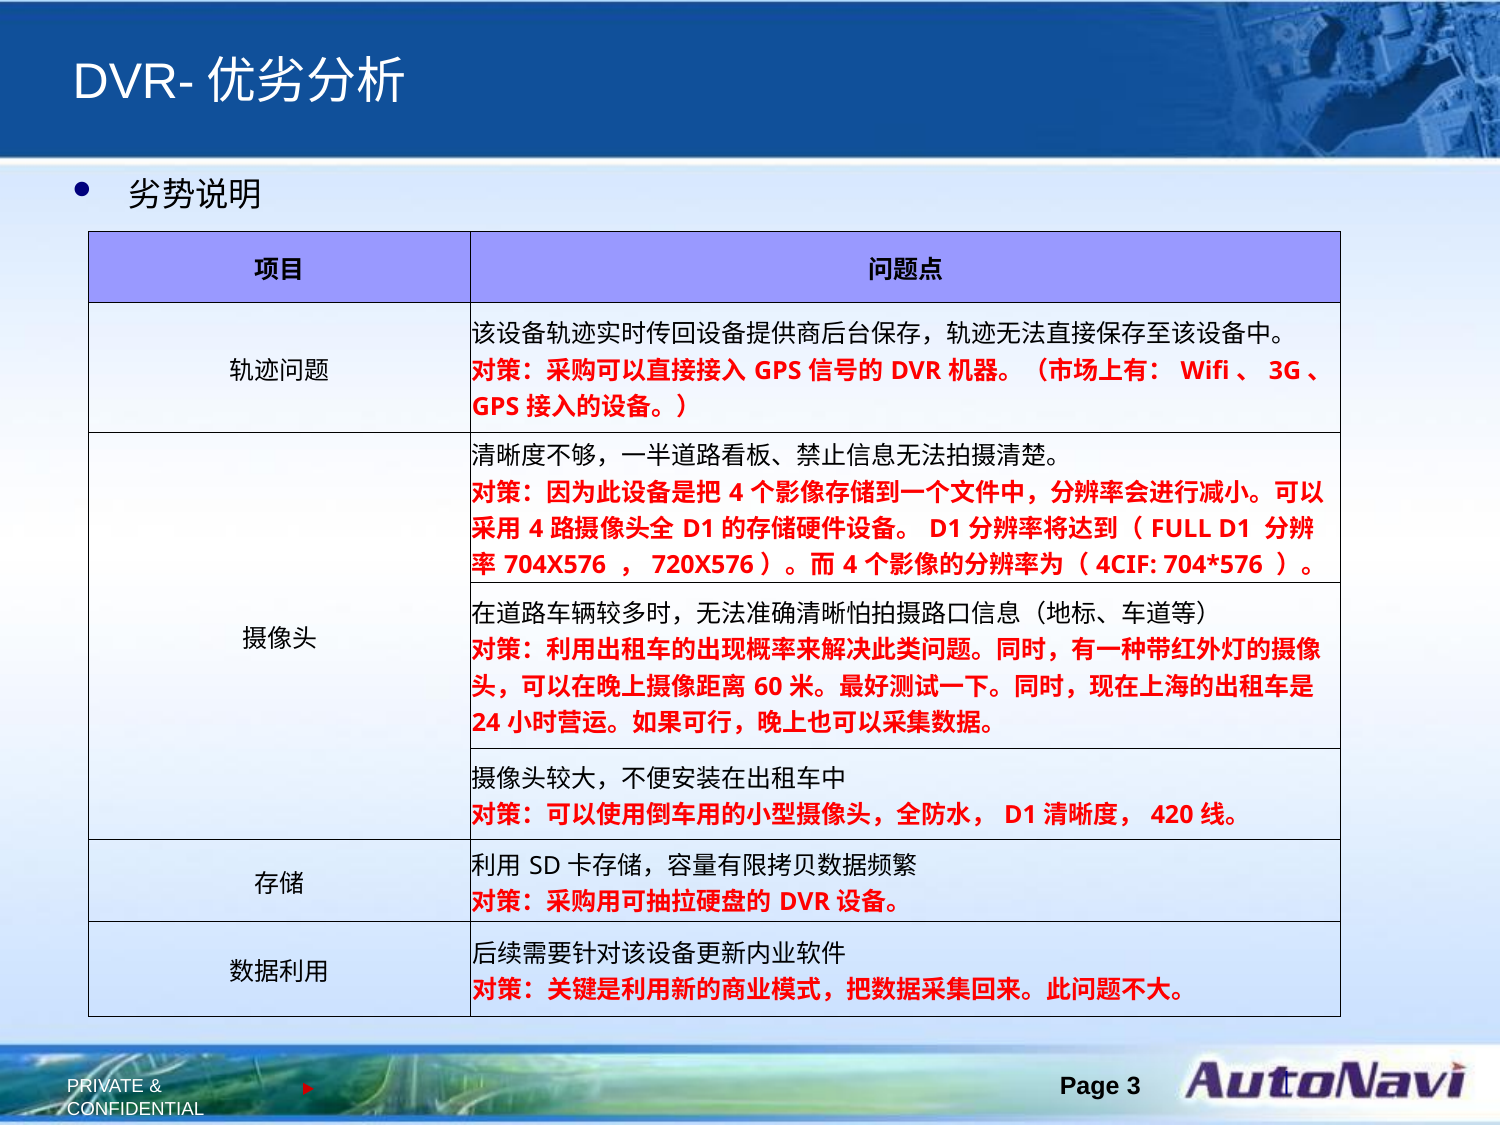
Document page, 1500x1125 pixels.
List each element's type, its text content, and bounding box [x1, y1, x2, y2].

table_cell 摄像头 [89, 433, 470, 839]
table_header 问题点 [471, 232, 1340, 302]
table_cell 轨迹问题 [89, 303, 470, 432]
title DVR-优劣分析 [57, 23, 1443, 134]
list 劣势说明 [57, 156, 1443, 221]
picture [0, 0, 1500, 1125]
table_cell 存储 [89, 840, 470, 921]
table_header 项目 [89, 232, 470, 302]
table_cell 该设备轨迹实时传回设备提供商后台保存，轨迹无法直接保存至该设备中。 对策：采购可以直接接入GPS信号的DVR机器。（市场上有：Wifi、3G、GPS接入的设备。） [471, 303, 1340, 432]
table_cell 摄像头较大，不便安装在出租车中 对策：可以使用倒车用的小型摄像头，全防水，D1清晰度，420线。 [471, 749, 1340, 839]
table_cell 利用SD卡存储，容量有限拷贝数据频繁 对策：采购用可抽拉硬盘的DVR设备。 [471, 840, 1340, 921]
table_cell 后续需要针对该设备更新内业软件 对策：关键是利用新的商业模式，把数据采集回来。此问题不大。 [471, 922, 1340, 1016]
table_cell 清晰度不够，一半道路看板、禁止信息无法拍摄清楚。 对策：因为此设备是把4个影像存储到一个文件中，分辨率会进行减小。可以采用4路摄像头全D1的存储硬件设备。D1分辨率将达到（FULL D1 分辨率704X576 ，720X576）。而4个影像的分辨率为（4CIF: 704*576 ）。 [471, 433, 1340, 582]
table_cell 数据利用 [89, 922, 470, 1016]
table_cell 在道路车辆较多时，无法准确清晰怕拍摄路口信息（地标、车道等） 对策：利用出租车的出现概率来解决此类问题。同时，有一种带红外灯的摄像头，可以在晚上摄像距离60米。最好测试一下。同时，现在上海的出租车是24小时营运。如果可行，晚上也可以采集数据。 [471, 583, 1340, 748]
